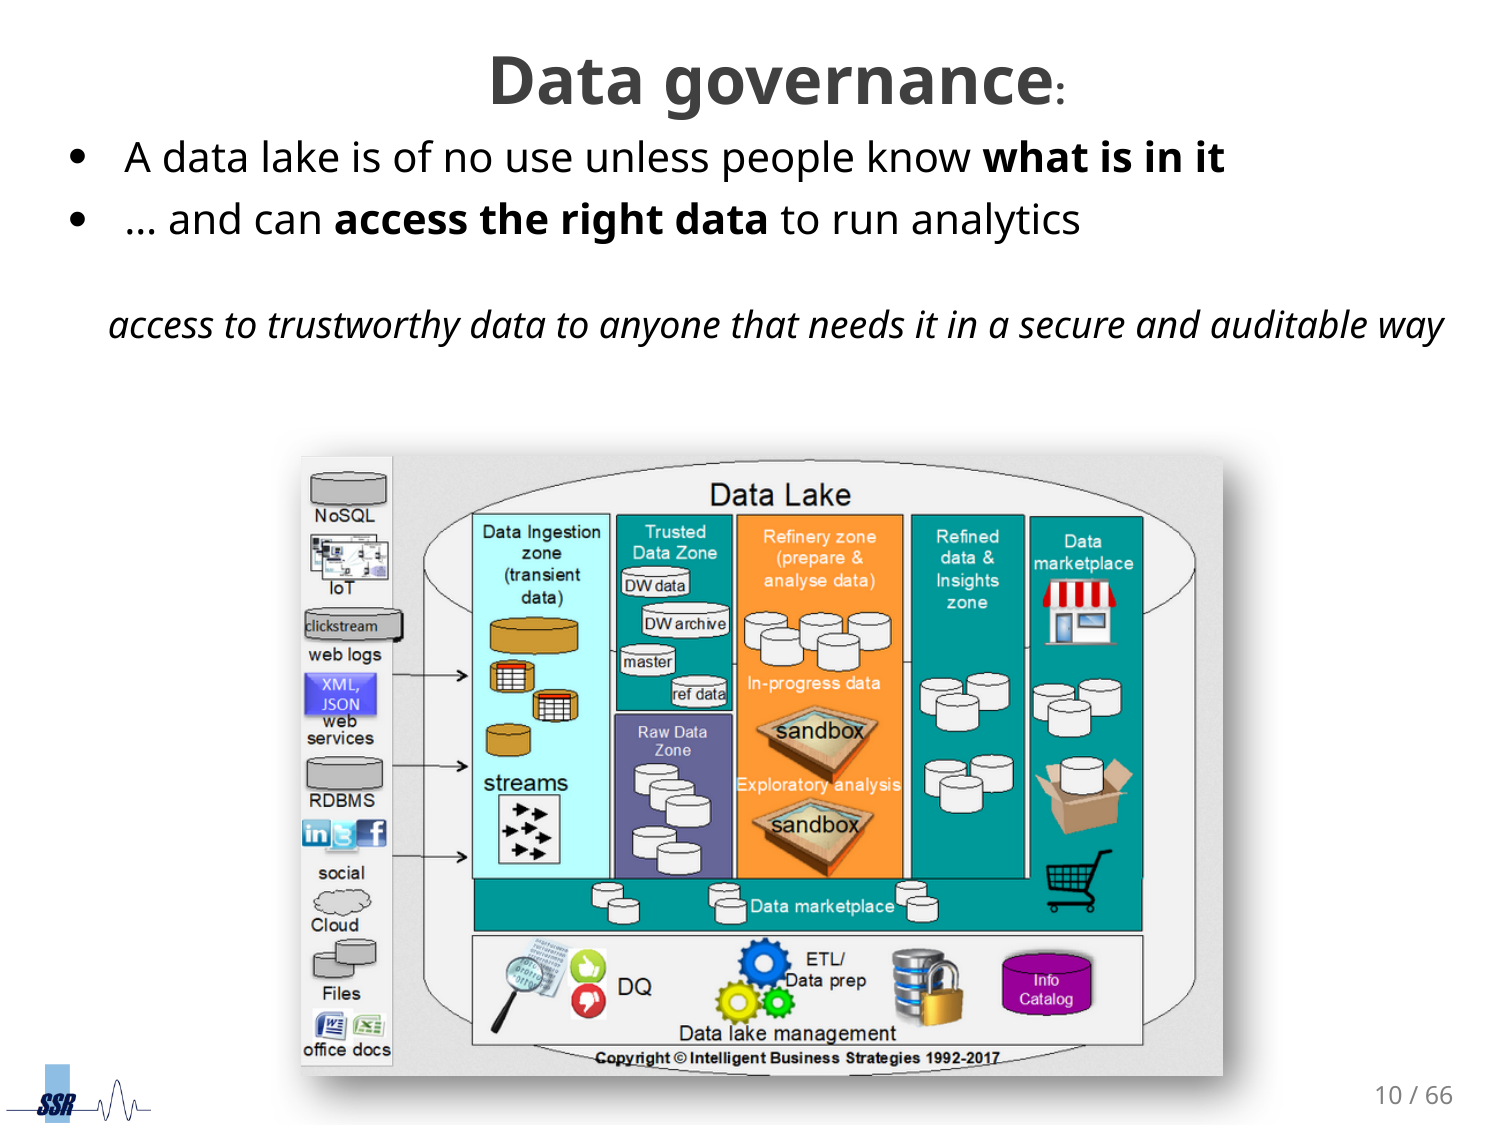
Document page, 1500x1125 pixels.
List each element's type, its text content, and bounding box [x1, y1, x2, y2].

picture [300, 455, 1223, 1076]
picture [1, 1062, 151, 1125]
text_box Data governance: A data lake is of no use unless people know what is in it … and can access the right data to run analytics access to trustworthy data to anyone that needs it in a secure and auditable way [53, 30, 1500, 354]
